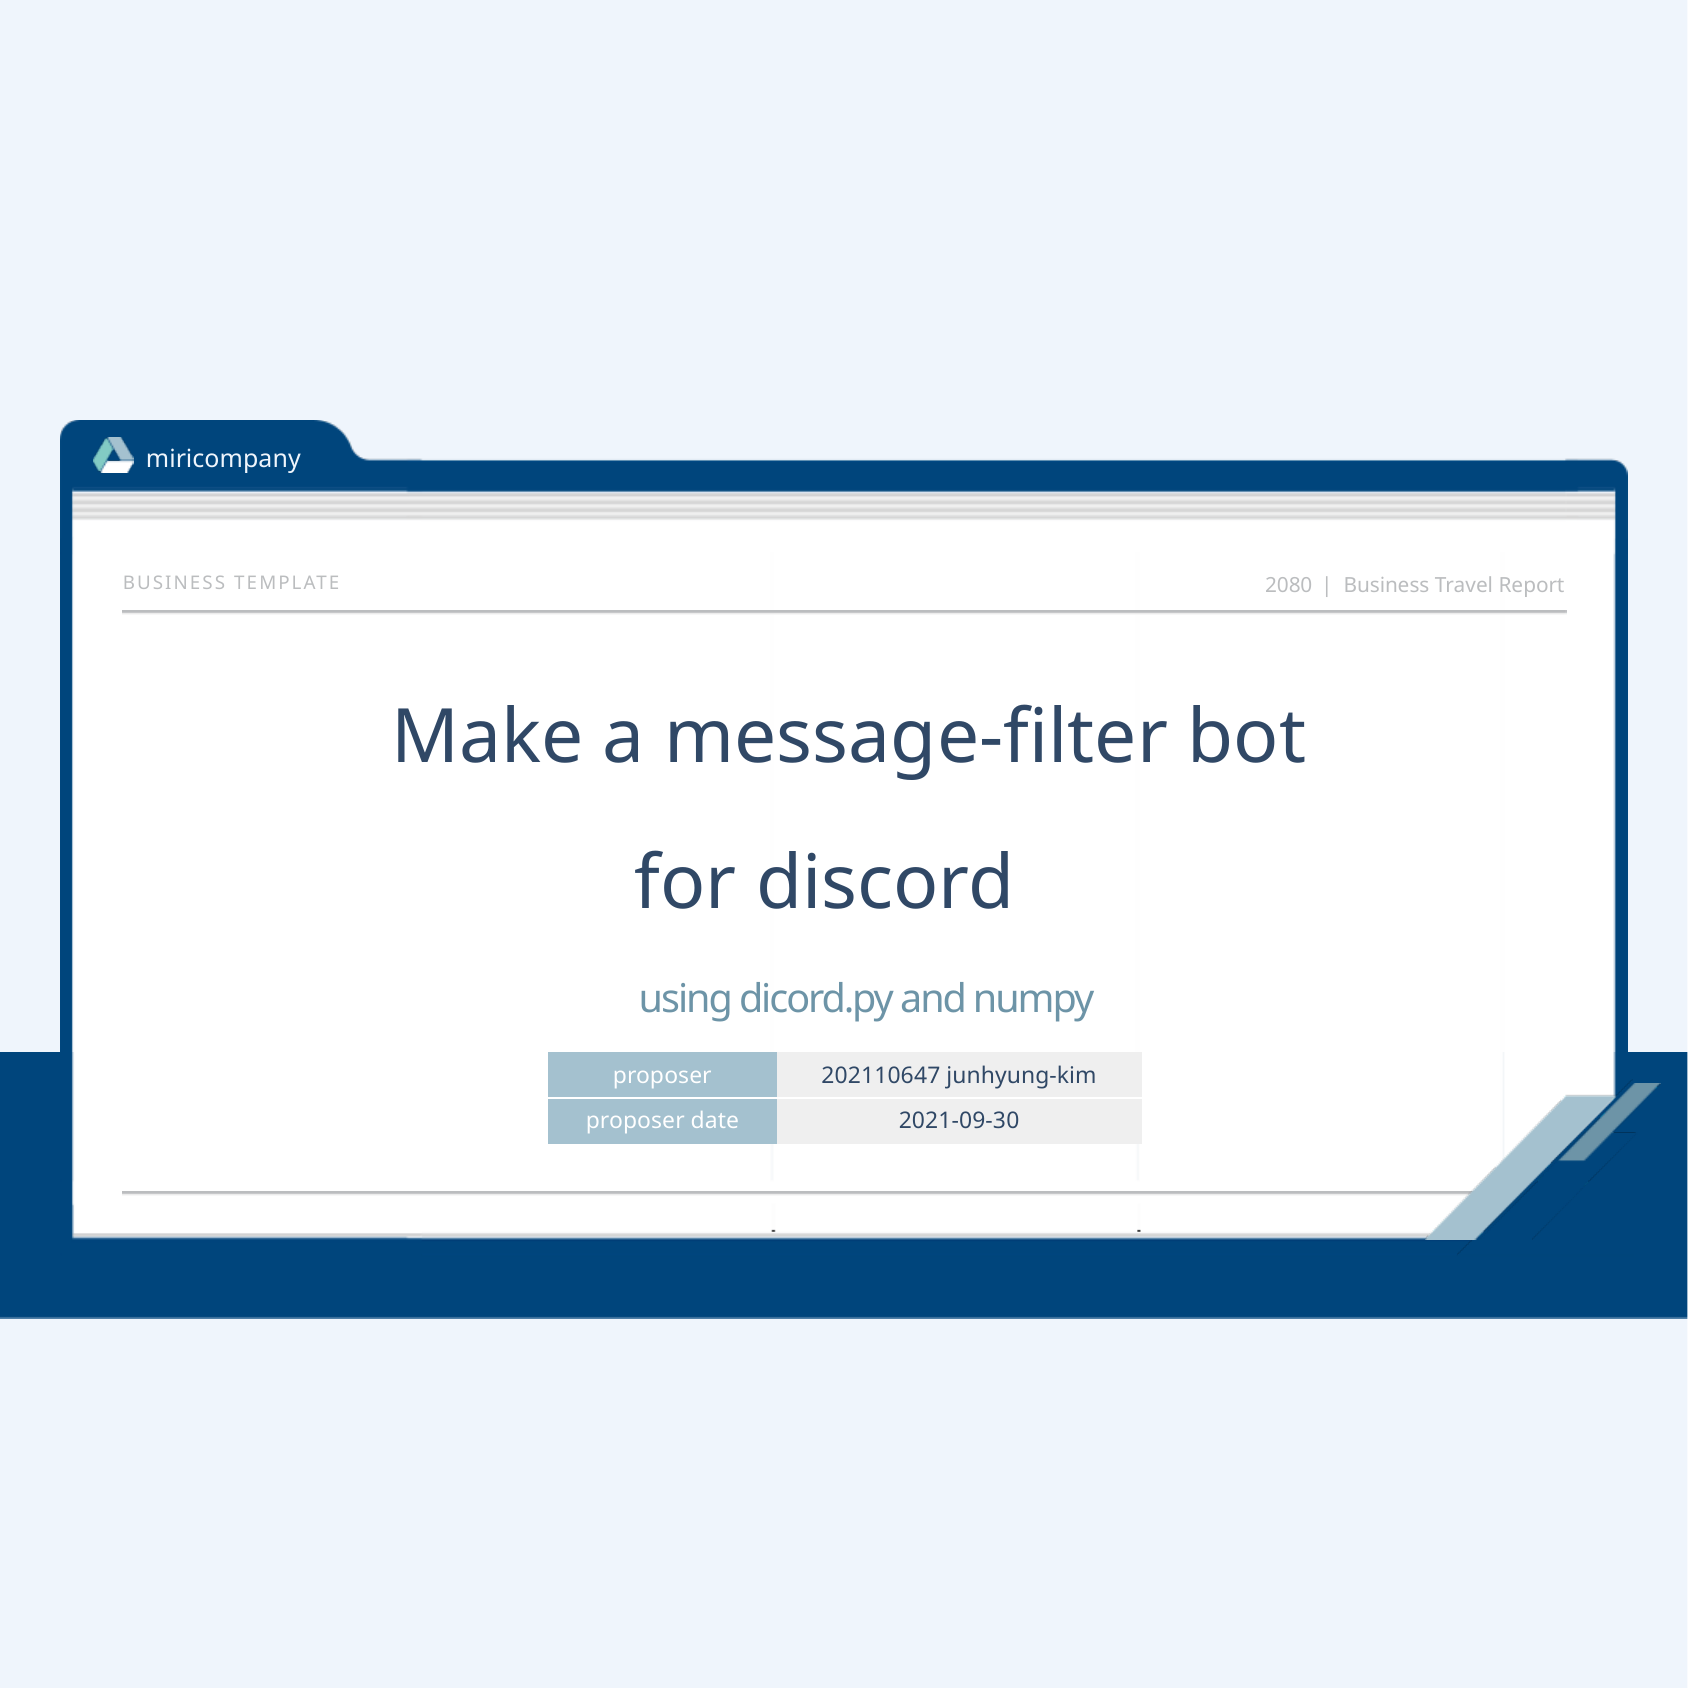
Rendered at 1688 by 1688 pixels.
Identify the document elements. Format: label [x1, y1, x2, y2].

picture [0, 420, 1688, 1319]
